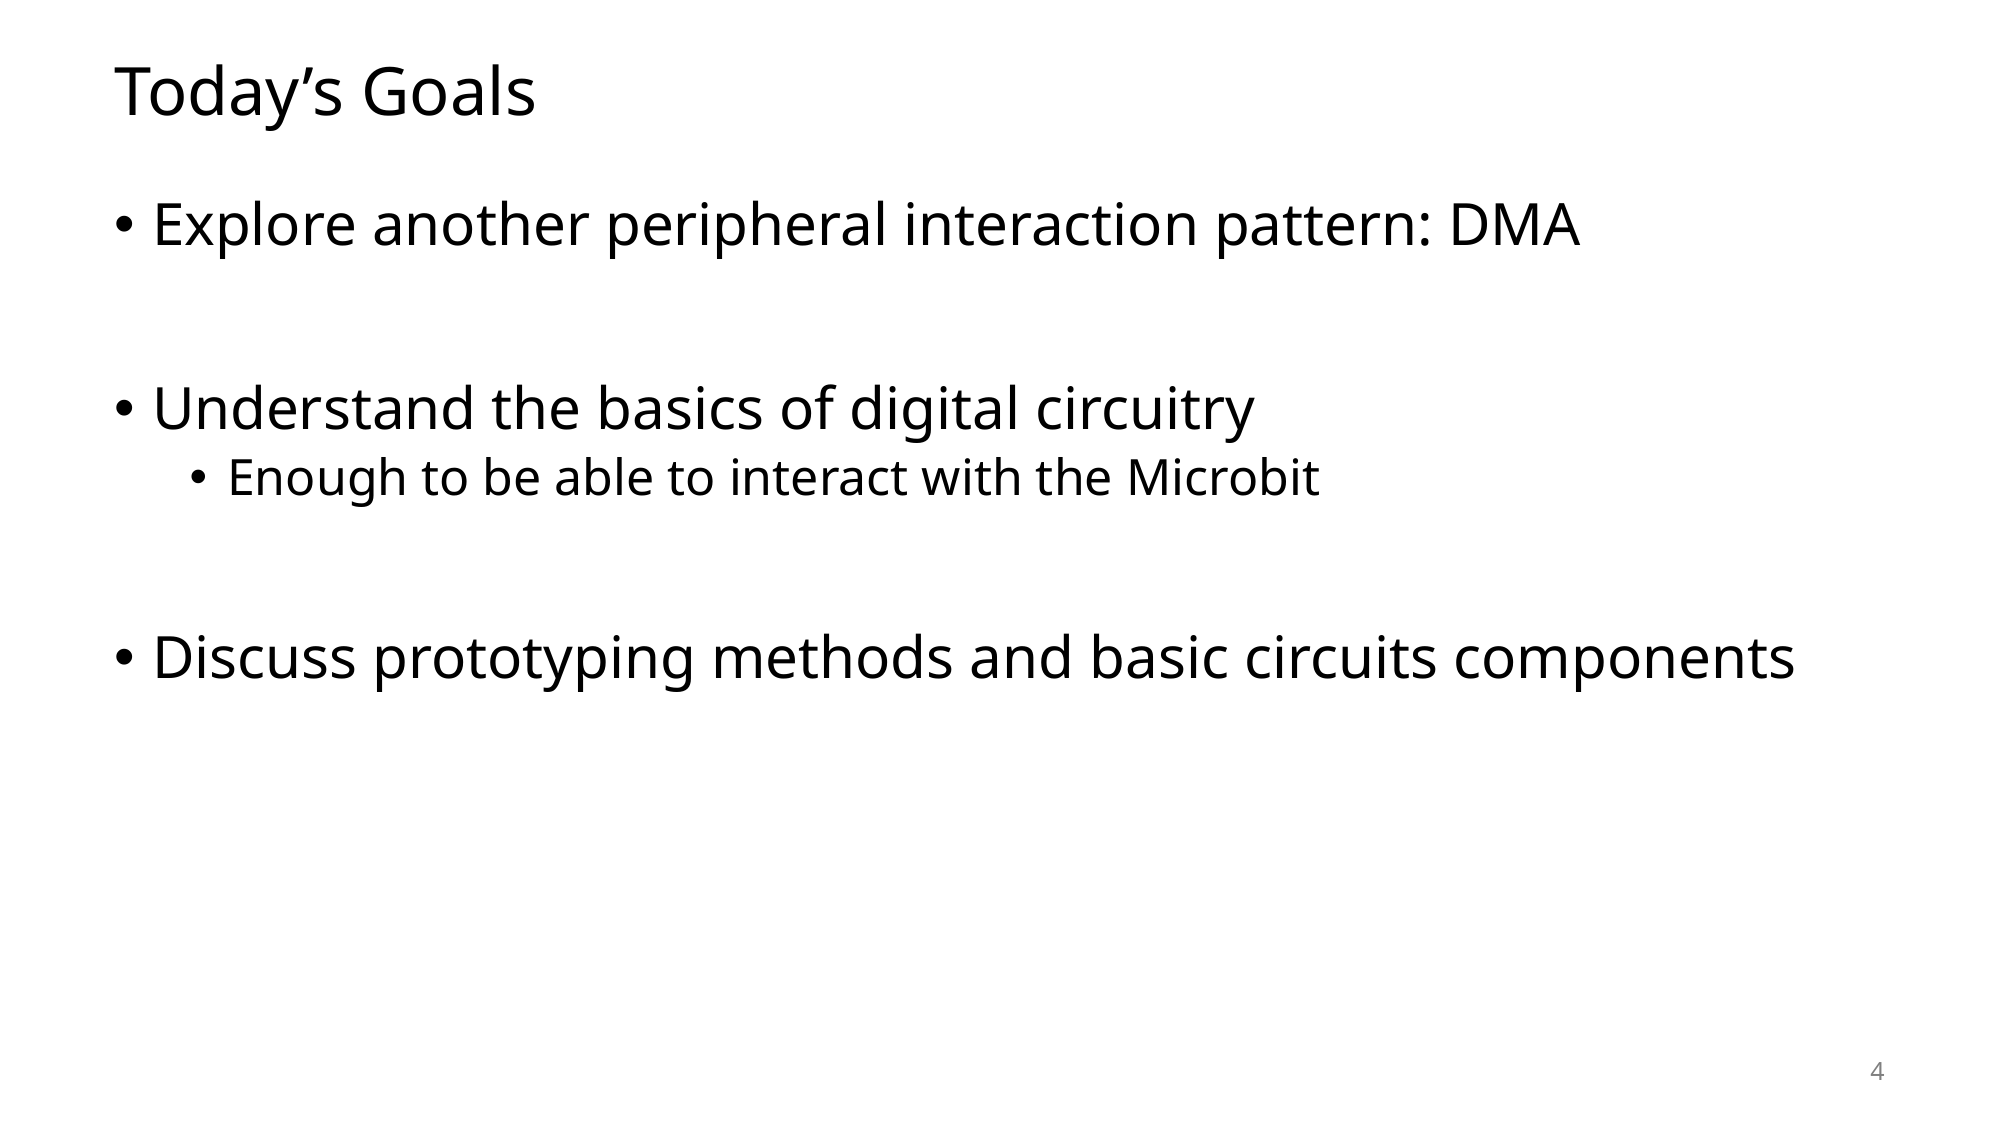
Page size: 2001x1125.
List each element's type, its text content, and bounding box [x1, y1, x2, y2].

slide_number 4 [1749, 1042, 1900, 1103]
title Today’s Goals [99, 37, 1900, 150]
list Explore another peripheral interaction pattern: DMA Understand the basics of digital circuitry Enough to be able to interact with the Microbit Discuss prototyping methods and basic circuits components [99, 187, 1900, 1013]
